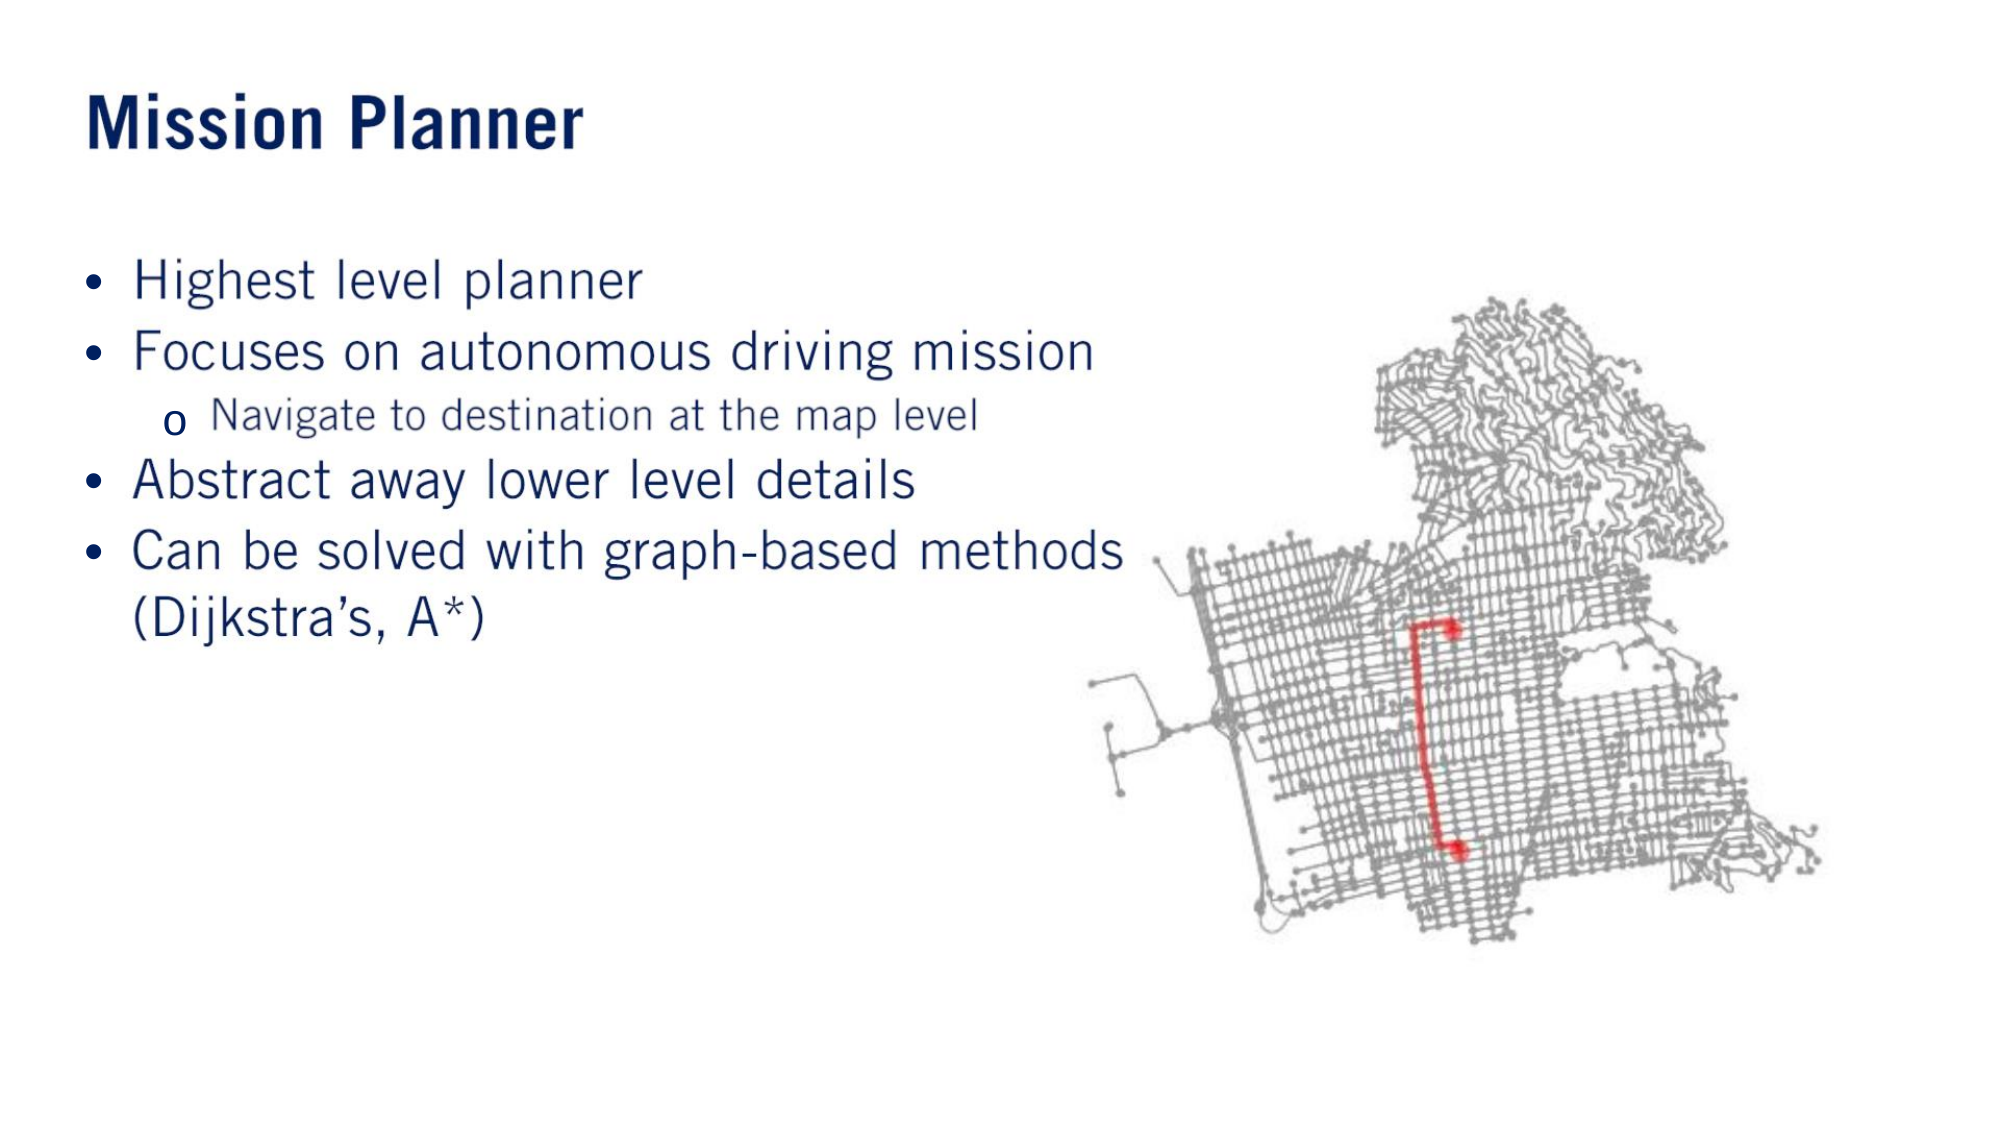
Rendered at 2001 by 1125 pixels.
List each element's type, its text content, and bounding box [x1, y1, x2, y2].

text_box [0, 0, 2000, 1125]
text_box o [161, 393, 214, 445]
text_box • • [84, 249, 129, 383]
text_box • • [84, 448, 129, 582]
